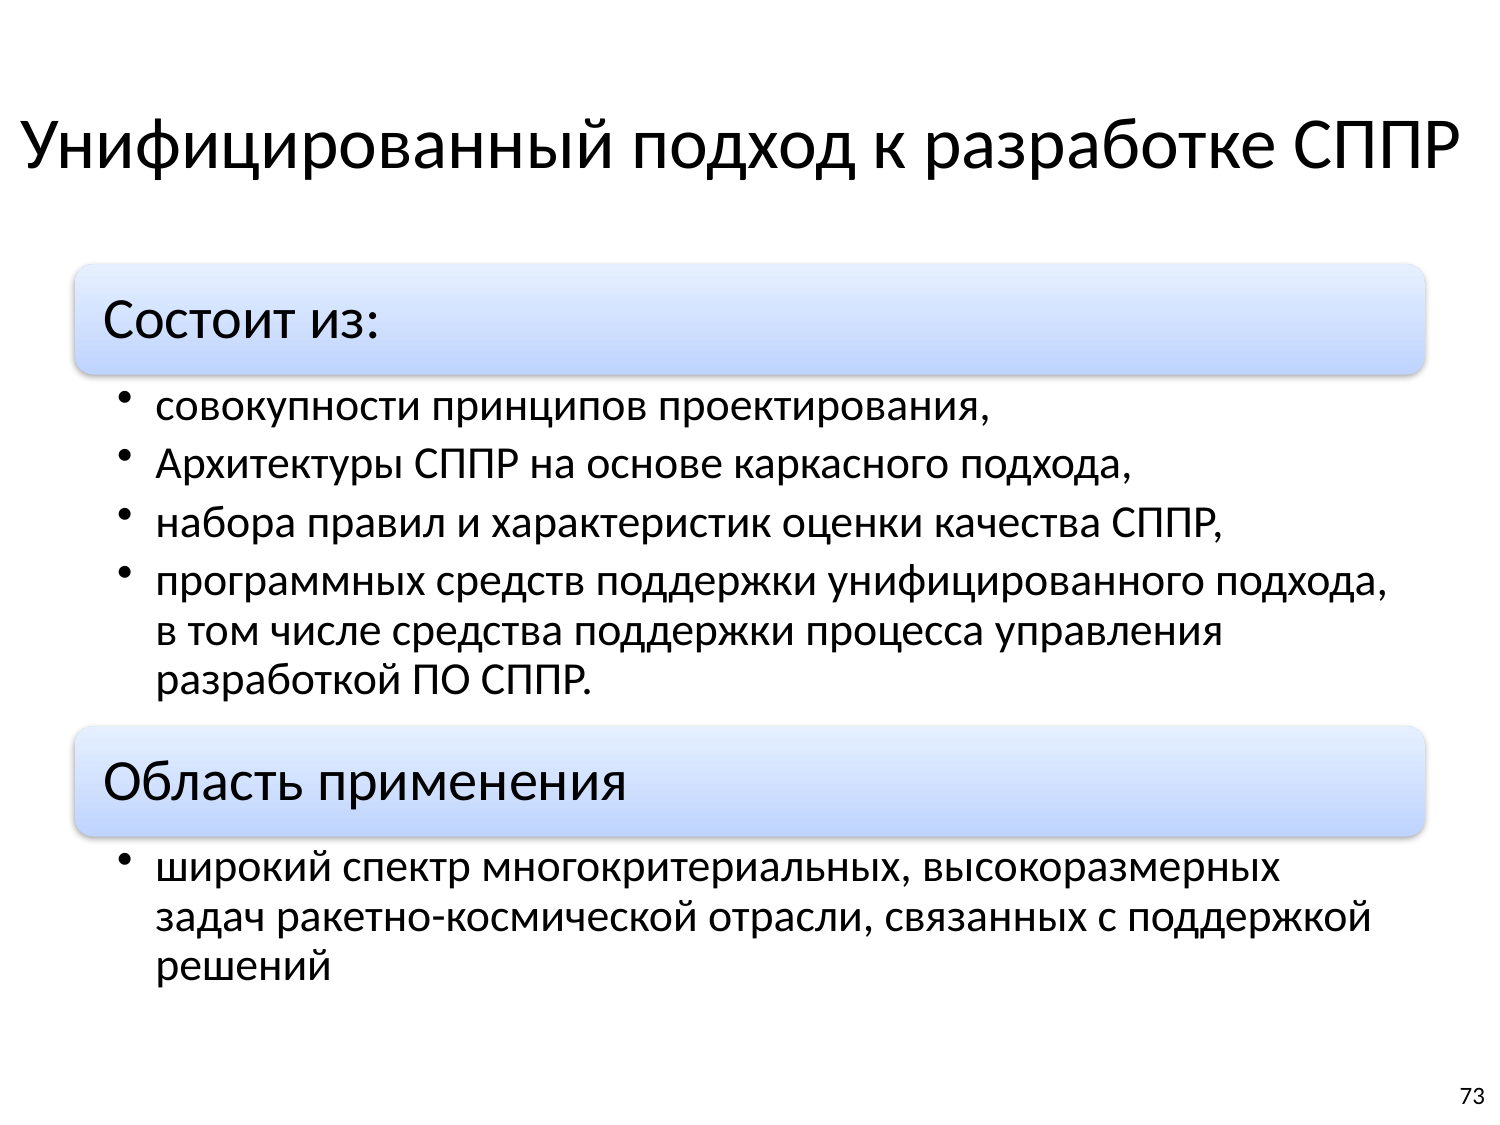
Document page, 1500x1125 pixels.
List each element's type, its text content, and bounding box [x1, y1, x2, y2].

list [74, 262, 1426, 1006]
slide_number 73 [1149, 1065, 1500, 1125]
title Унифицированный подход к разработке СППР [0, 45, 1500, 233]
